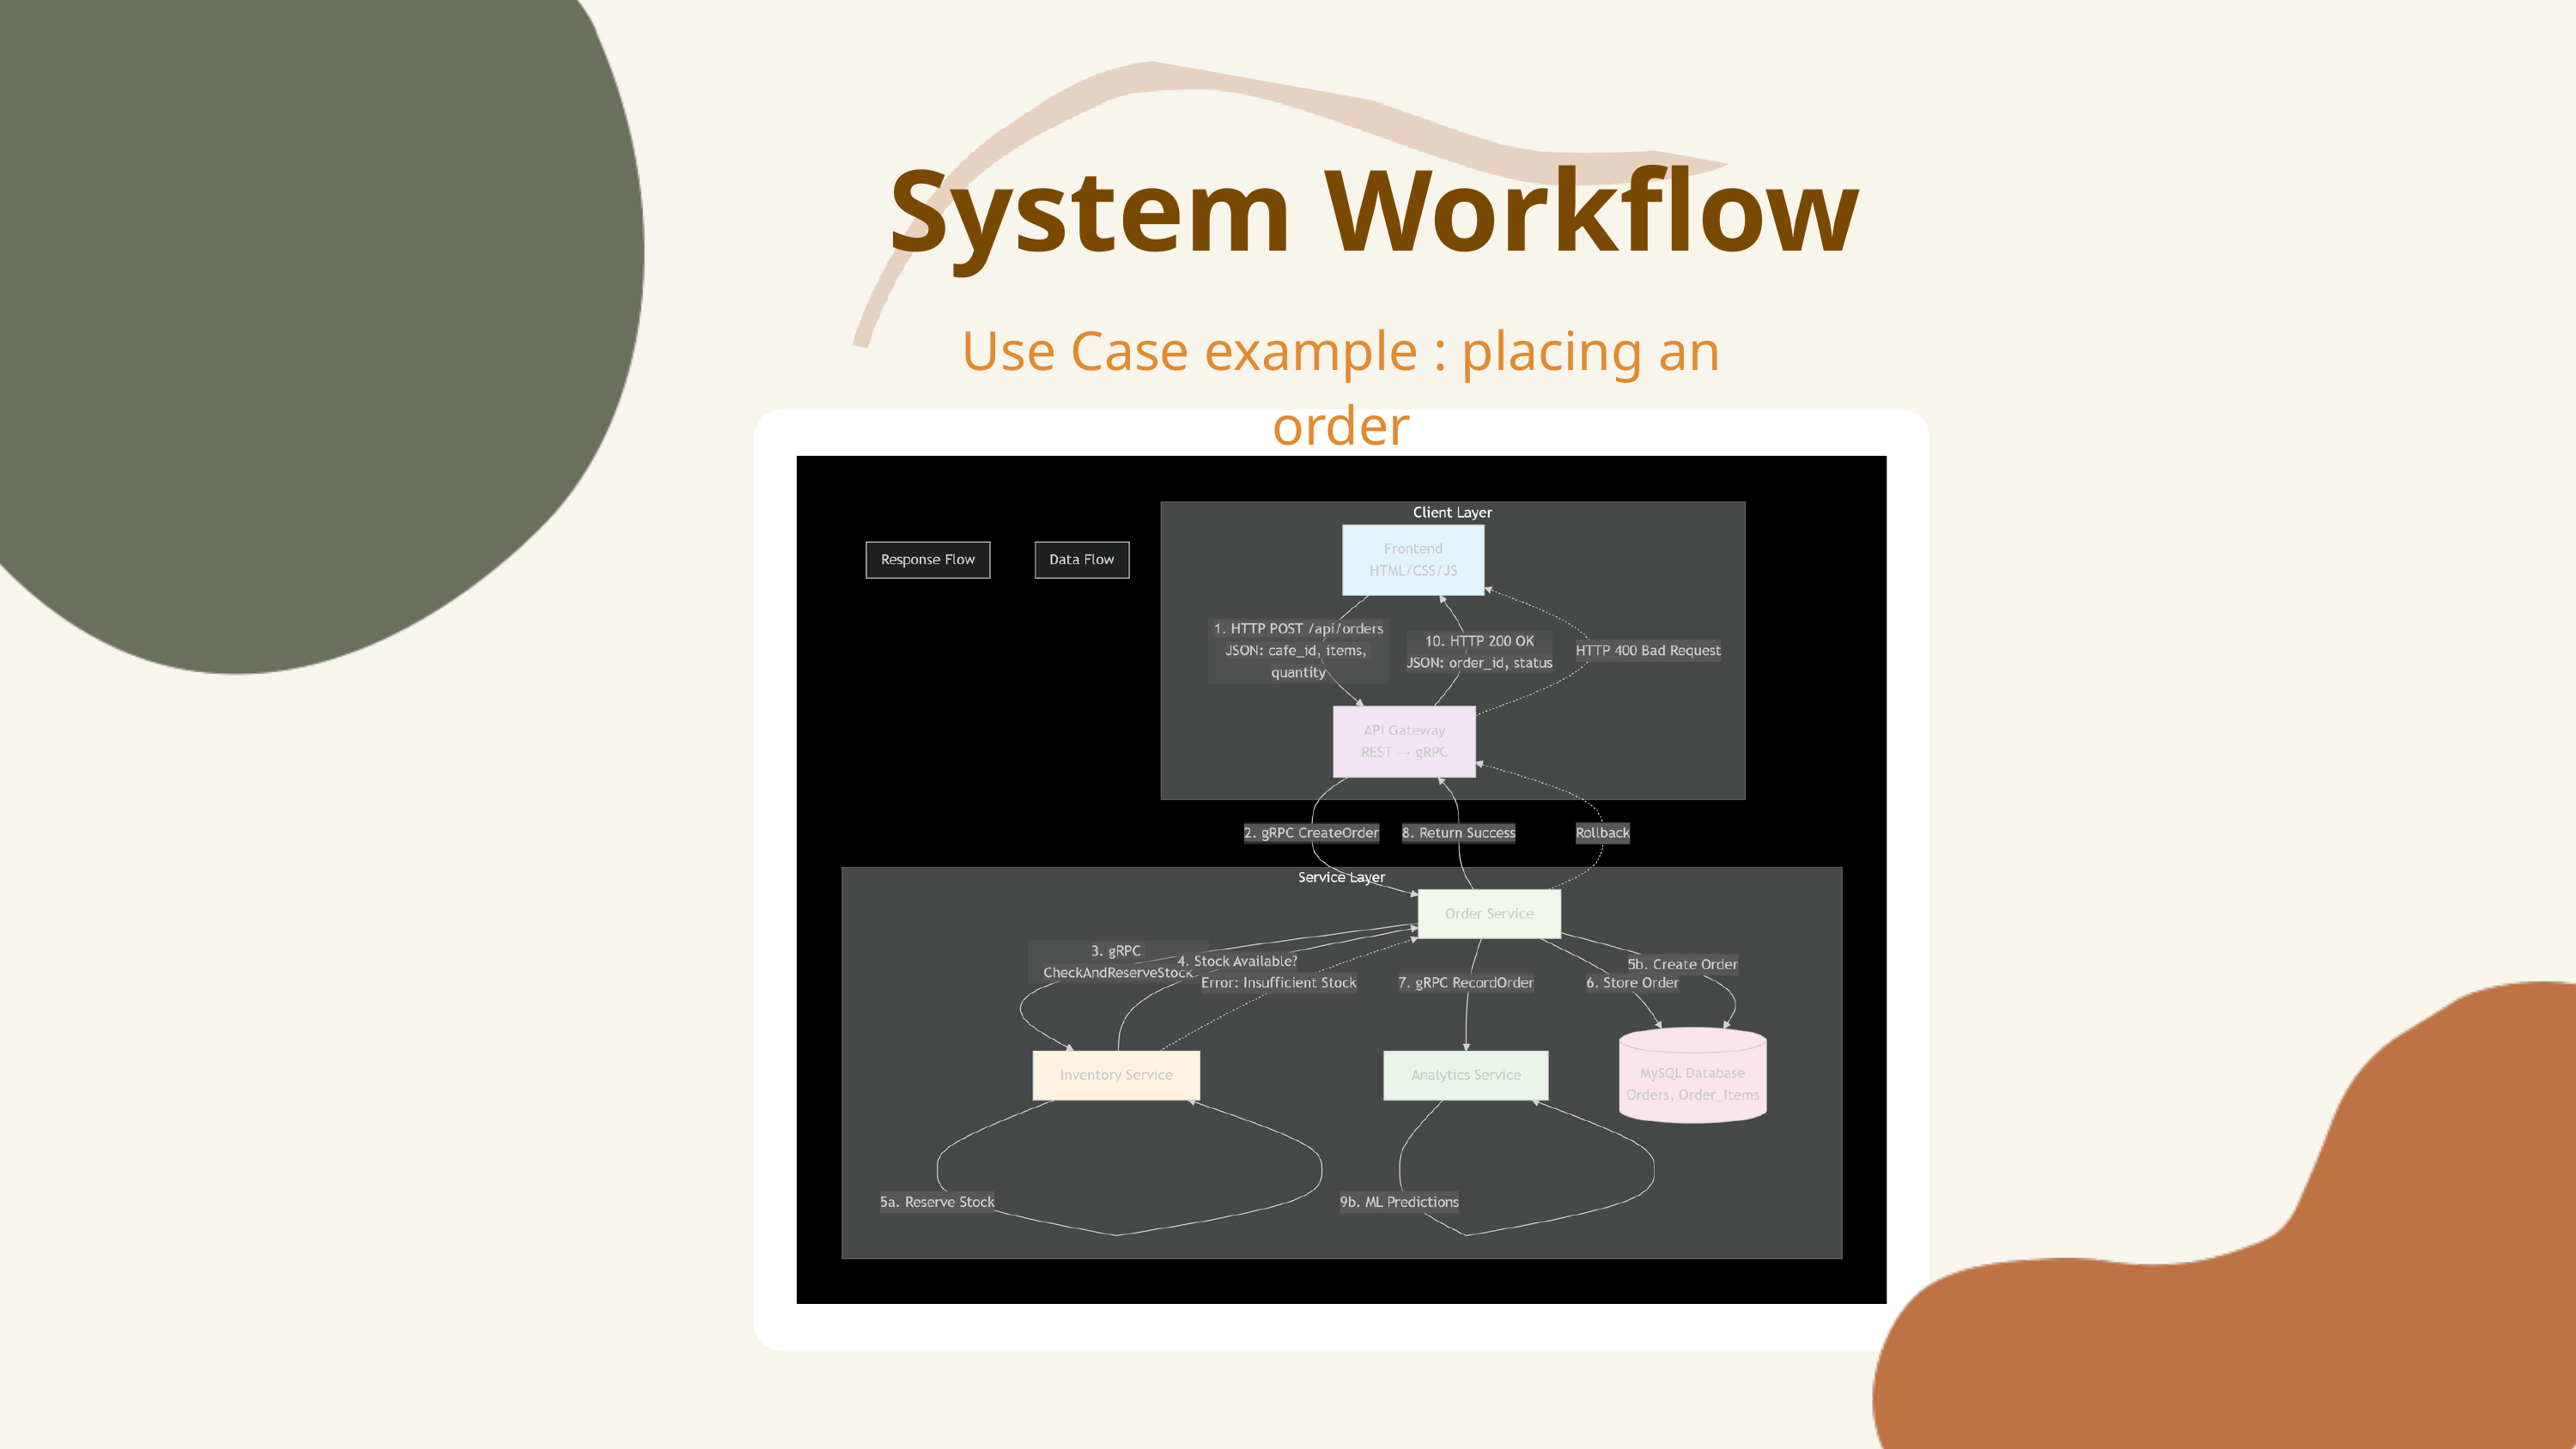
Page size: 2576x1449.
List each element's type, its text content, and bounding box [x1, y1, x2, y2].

text_box [1869, 980, 2576, 1449]
text_box System Workflow [582, 127, 2197, 274]
text_box [750, 274, 1855, 408]
text_box [786, 0, 1523, 127]
text_box Use Case example : placing an order [909, 356, 1198, 408]
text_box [753, 409, 1930, 1351]
text_box [0, 0, 681, 834]
